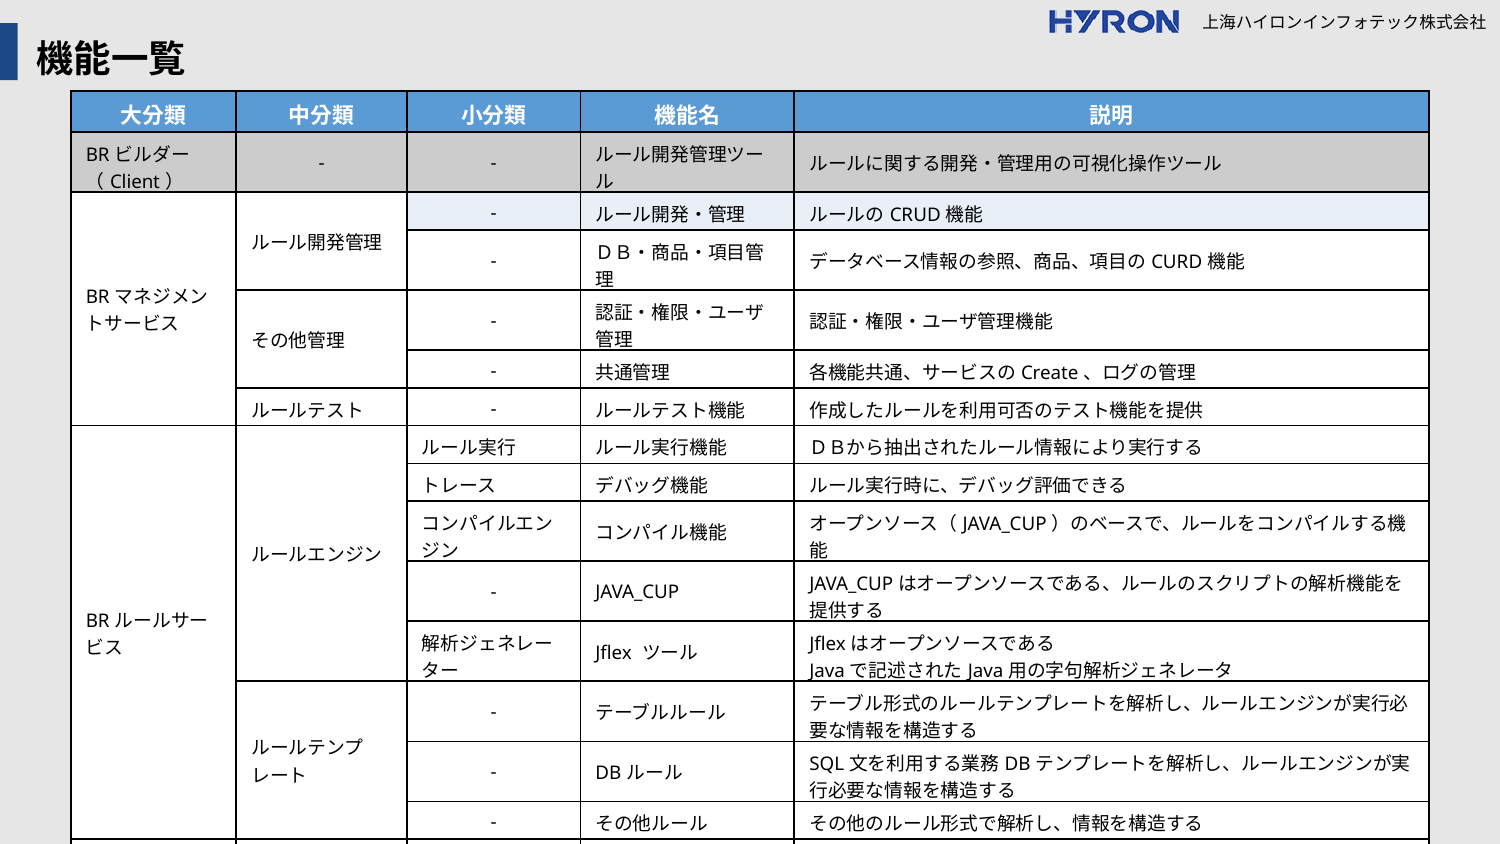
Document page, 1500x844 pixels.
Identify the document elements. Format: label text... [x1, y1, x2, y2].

table_cell BRビルダー（Client） [72, 133, 235, 191]
table_cell データベース情報の参照、商品、項目のCURD機能 [795, 231, 1428, 289]
table_cell ルール実行 [408, 426, 580, 463]
table_cell ルールエンジン [237, 426, 406, 680]
picture [1038, 4, 1189, 41]
table_cell Jflex ツール [581, 622, 793, 680]
table_cell ‐ [408, 389, 580, 425]
table_header 説明 [795, 92, 1428, 131]
table_cell ‐ [408, 742, 580, 801]
table_cell ‐ [408, 133, 580, 191]
table_cell 認証・権限・ユーザ管理機能 [795, 291, 1428, 349]
table_cell ‐ [408, 682, 580, 741]
table_cell コンパイル機能 [581, 502, 793, 560]
table_cell Jflexはオープンソースである Javaで記述されたJava用の字句解析ジェネレータ [795, 622, 1428, 680]
table_cell オープンソース（JAVA_CUP）のベースで、ルールをコンパイルする機能 [795, 502, 1428, 560]
table_cell 認証・権限・ユーザ管理 [581, 291, 793, 349]
table_cell ‐ [408, 193, 580, 229]
table_cell ルール開発管理ツール [581, 133, 793, 191]
table_cell ‐ [408, 351, 580, 387]
table_cell JAVA_CUP [581, 562, 793, 620]
table_cell テーブルルール [581, 682, 793, 741]
table_cell ‐ [237, 133, 406, 191]
text_box [0, 23, 18, 81]
table_cell ルールテスト [237, 389, 406, 425]
table_cell ‐ [408, 231, 580, 289]
table_cell 共通管理 [581, 351, 793, 387]
table_cell ＤＢ・商品・項目管理 [581, 231, 793, 289]
table_cell SQL文を利用する業務DBテンプレートを解析し、ルールエンジンが実行必要な情報を構造する [795, 742, 1428, 801]
table_cell 作成したルールを利用可否のテスト機能を提供 [795, 389, 1428, 425]
table_cell ルール実行時に、デバッグ評価できる [795, 464, 1428, 500]
table_header 大分類 [72, 92, 235, 131]
table_cell ルールテンプレート [237, 682, 406, 838]
table_header 機能名 [581, 92, 793, 131]
table_cell ‐ [408, 291, 580, 349]
table_cell ルールテスト機能 [581, 389, 793, 425]
table_cell ‐ [408, 562, 580, 620]
table_cell 各機能共通、サービスのCreate、ログの管理 [795, 351, 1428, 387]
table_header 小分類 [408, 92, 580, 131]
table_cell ルール開発管理 [237, 193, 406, 289]
table_cell トレース [408, 464, 580, 500]
table_cell BRマネジメントサービス [72, 193, 235, 425]
table_cell その他のルール形式で解析し、情報を構造する [795, 802, 1428, 838]
table_cell ルール開発・管理 [581, 193, 793, 229]
table_cell ＨＴＴＰ [408, 840, 580, 844]
table_cell ‐ [408, 802, 580, 838]
table_cell ＤＢから抽出されたルール情報により実行する [795, 426, 1428, 463]
table_cell デバッグ機能 [581, 464, 793, 500]
table_cell DBルール [581, 742, 793, 801]
table_cell ルールRESTサービス [581, 840, 793, 844]
table_cell テーブル形式のルールテンプレートを解析し、ルールエンジンが実行必要な情報を構造する [795, 682, 1428, 741]
table_cell サーポートサービス [72, 840, 235, 844]
table_cell ルール呼出し元アプリケーションからのTCP／IPリクエストを受け取る窓口 [795, 840, 1428, 844]
table_cell BRルールサービス [72, 426, 235, 838]
table_header 中分類 [237, 92, 406, 131]
table_cell ルールアクセスAPI [237, 840, 406, 844]
table_cell その他管理 [237, 291, 406, 387]
table_cell その他ルール [581, 802, 793, 838]
table_cell ルールのCRUD機能 [795, 193, 1428, 229]
table_cell JAVA_CUPはオープンソースである、ルールのスクリプトの解析機能を提供する [795, 562, 1428, 620]
table_cell ルール実行機能 [581, 426, 793, 463]
text_box 機能一覧 [21, 27, 375, 87]
table_cell 解析ジェネレーター [408, 622, 580, 680]
table_cell コンパイルエンジン [408, 502, 580, 560]
table_cell ルールに関する開発・管理用の可視化操作ツール [795, 133, 1428, 191]
